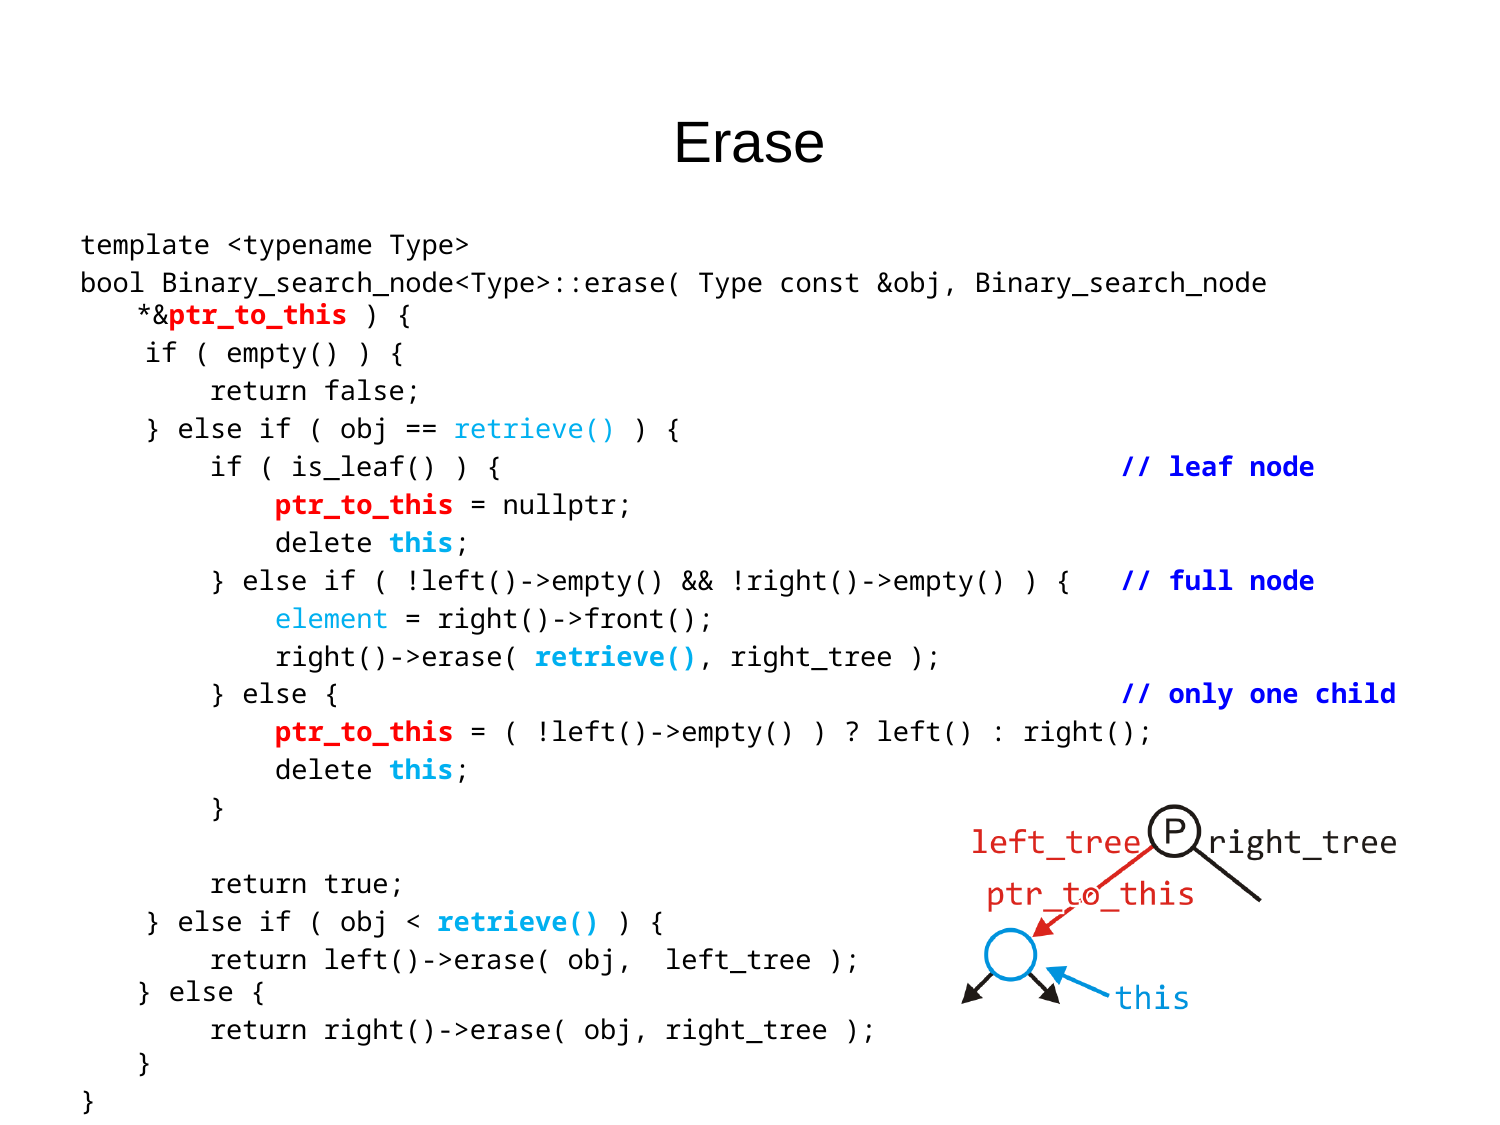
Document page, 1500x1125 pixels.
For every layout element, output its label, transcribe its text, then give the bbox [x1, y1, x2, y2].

title Erase [74, 44, 1426, 219]
list template <typename Type> bool Binary_search_node<Type>::erase( Type const &obj, Binary_search_node *&ptr_to_this ) { if ( empty() ) { return false; } else if ( obj == retrieve() ) { if ( is_leaf() ) { // leaf node ptr_to_this = nullptr; delete this; } else if ( !left()->empty() && !right()->empty() ) { // full node element = right()->front(); right()->erase( retrieve(), right_tree ); } else { // only one child ptr_to_this = ( !left()->empty() ) ? left() : right(); delete this; } return true; } else if ( obj < retrieve() ) { return left()->erase( obj, left_tree ); } else { return right()->erase( obj, right_tree ); } } [64, 219, 1459, 963]
picture [953, 798, 1400, 1012]
